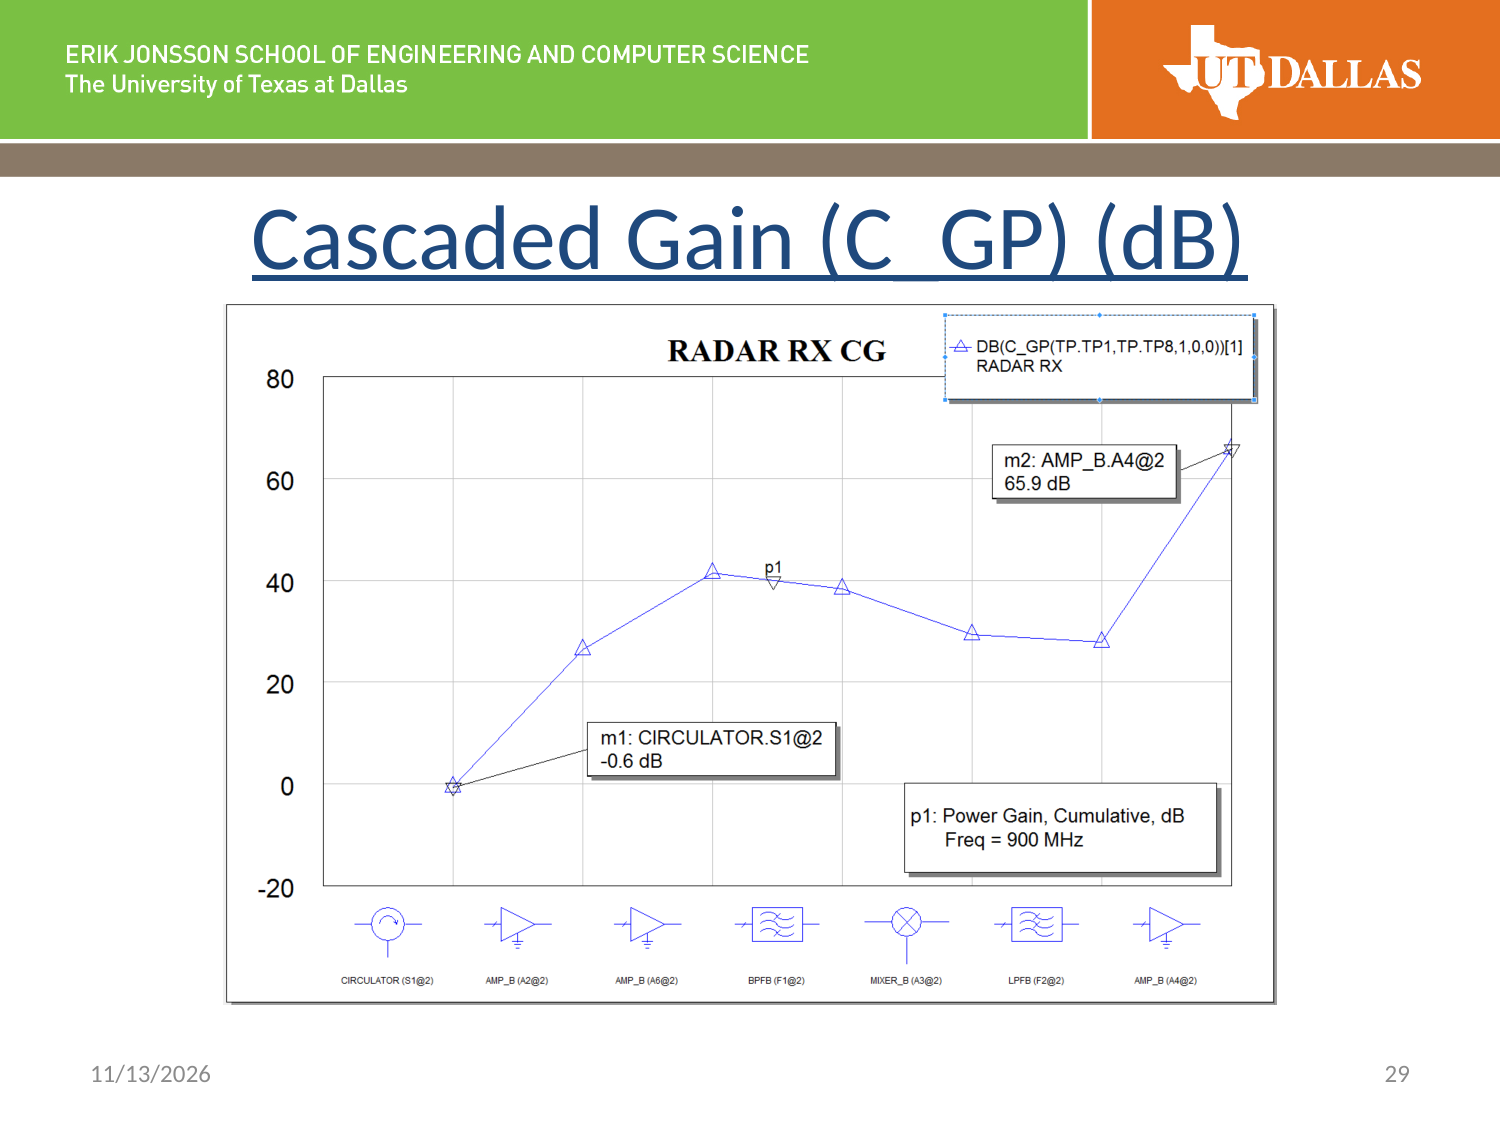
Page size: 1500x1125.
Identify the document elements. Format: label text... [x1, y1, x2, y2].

picture [0, 0, 1500, 1125]
slide_number 29 [1074, 1042, 1425, 1103]
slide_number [75, 1042, 425, 1103]
title Cascaded Gain (C_GP) (dB) [75, 138, 1425, 327]
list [223, 304, 1277, 1006]
